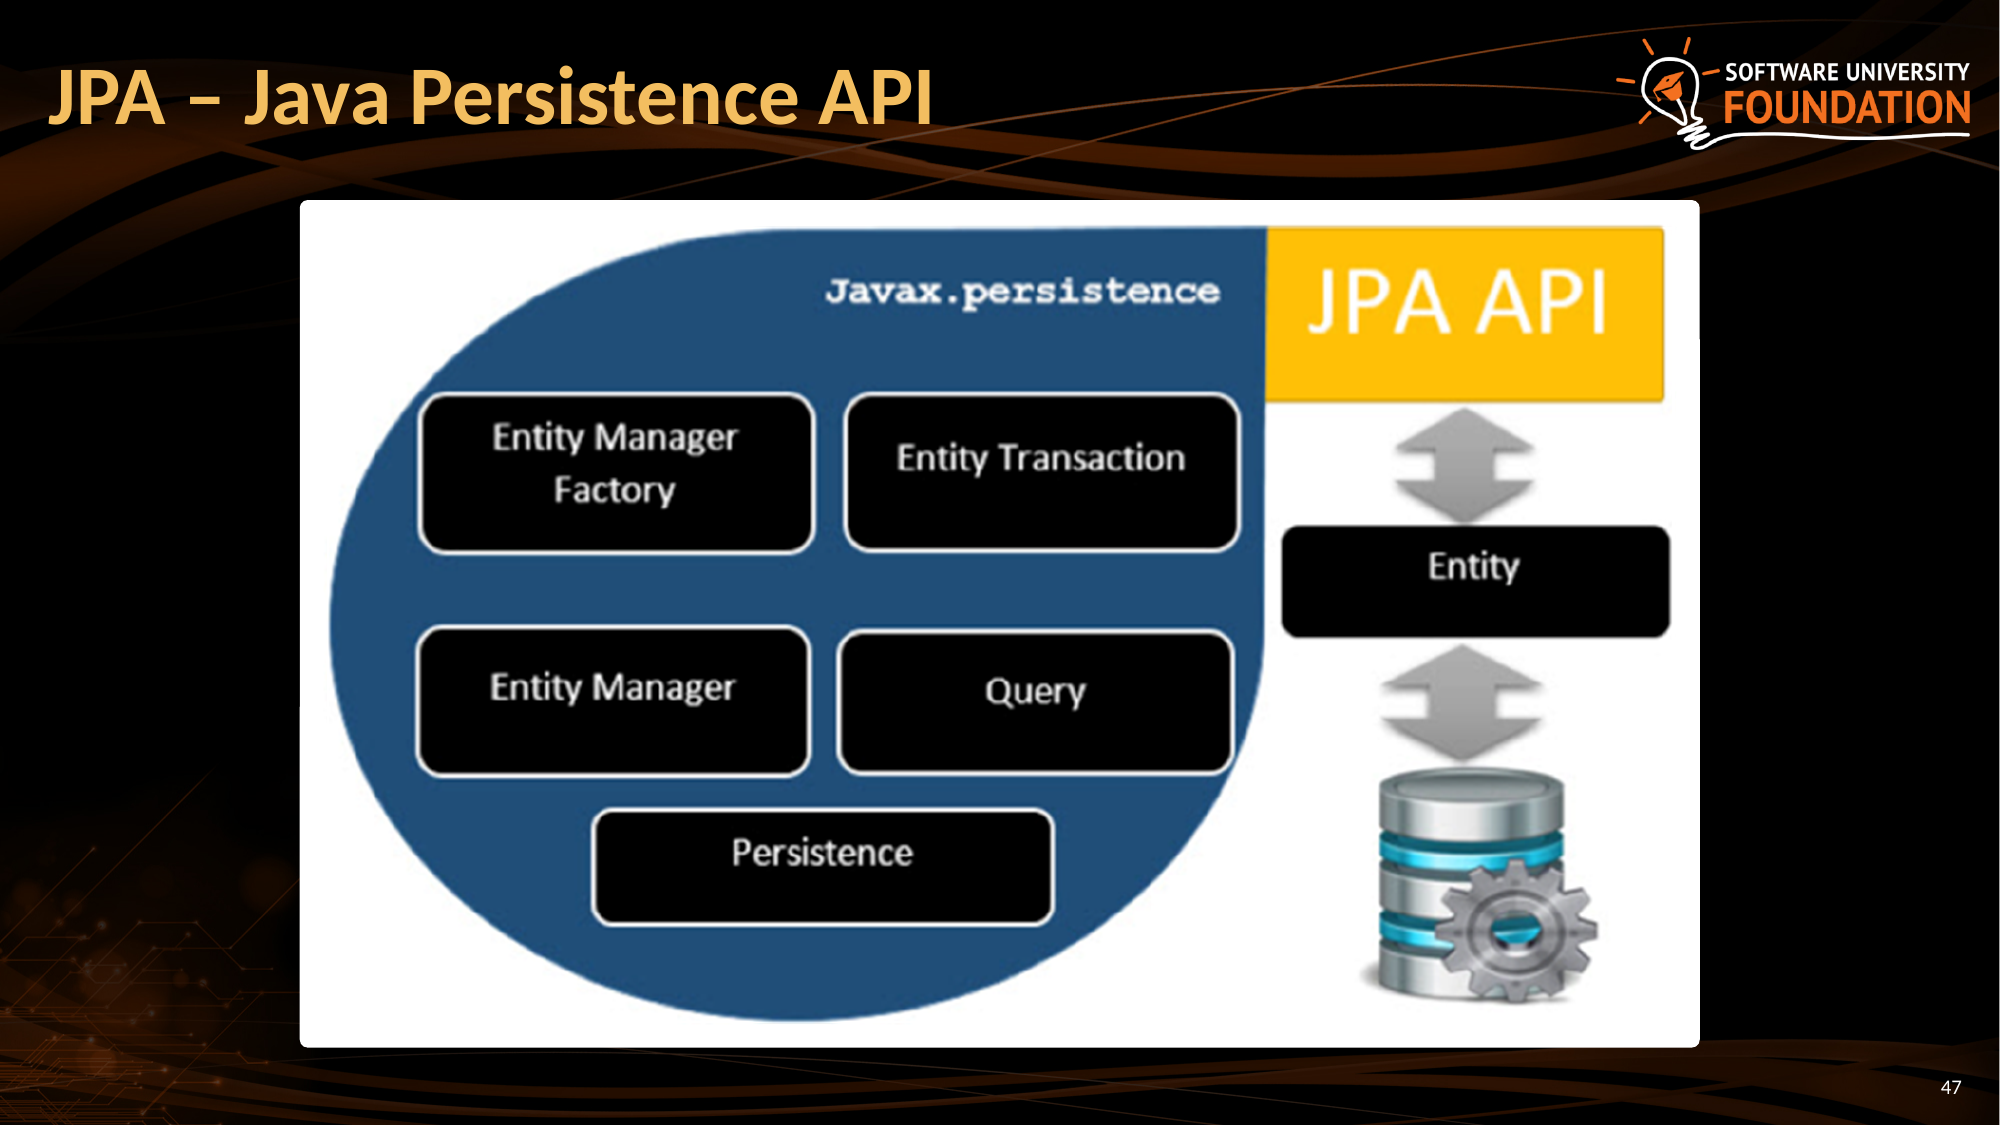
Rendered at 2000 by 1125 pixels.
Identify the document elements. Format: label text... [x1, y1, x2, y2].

slide_number 47 [1897, 1070, 1968, 1103]
title JPA – Java Persistence API [30, 6, 1602, 189]
picture [0, 0, 2000, 1125]
